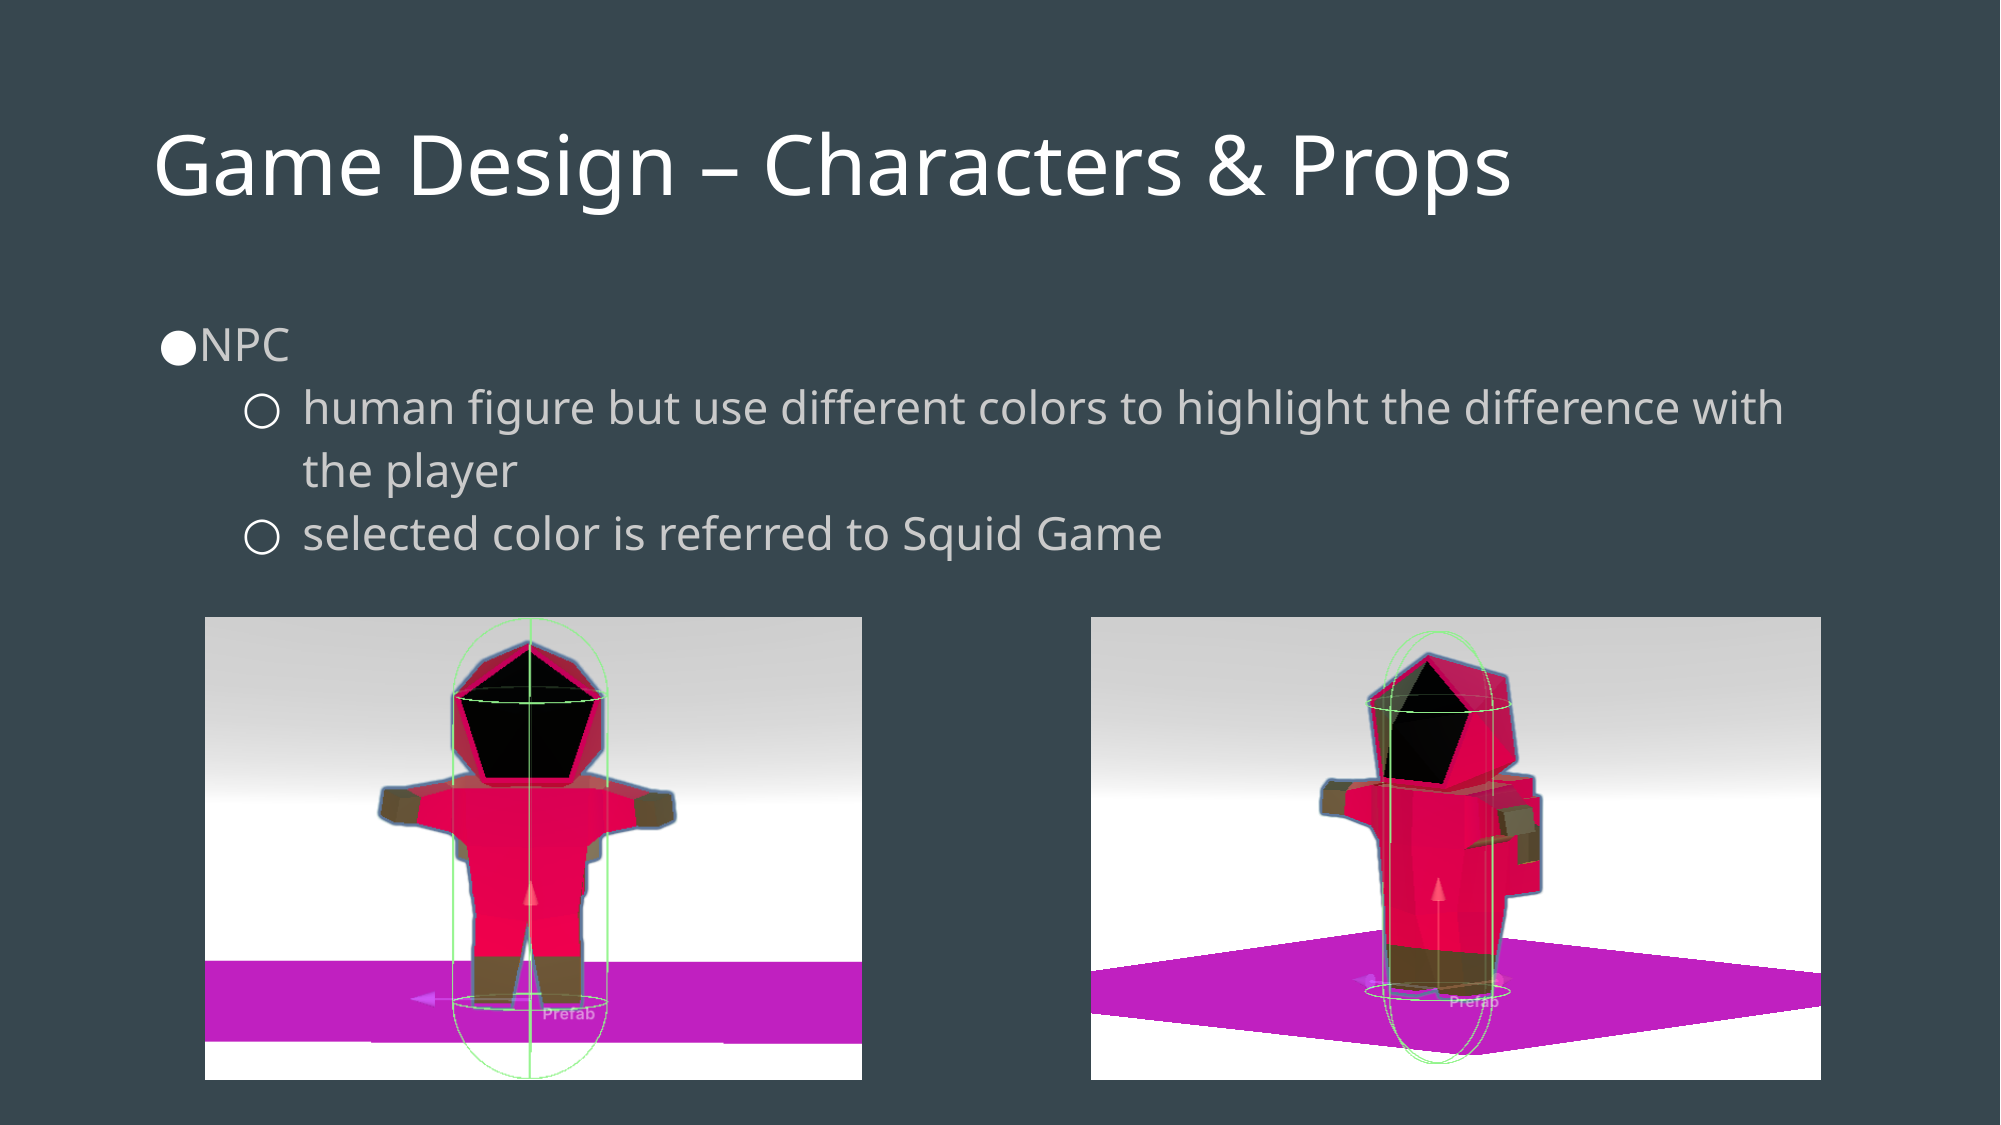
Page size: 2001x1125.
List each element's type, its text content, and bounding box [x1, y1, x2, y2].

picture [1091, 616, 1821, 1080]
title Game Design – Characters & Props [137, 59, 1863, 278]
list NPC human figure but use different colors to highlight the difference with the player selected color is referred to Squid Game [137, 299, 1863, 711]
picture [205, 616, 862, 1080]
